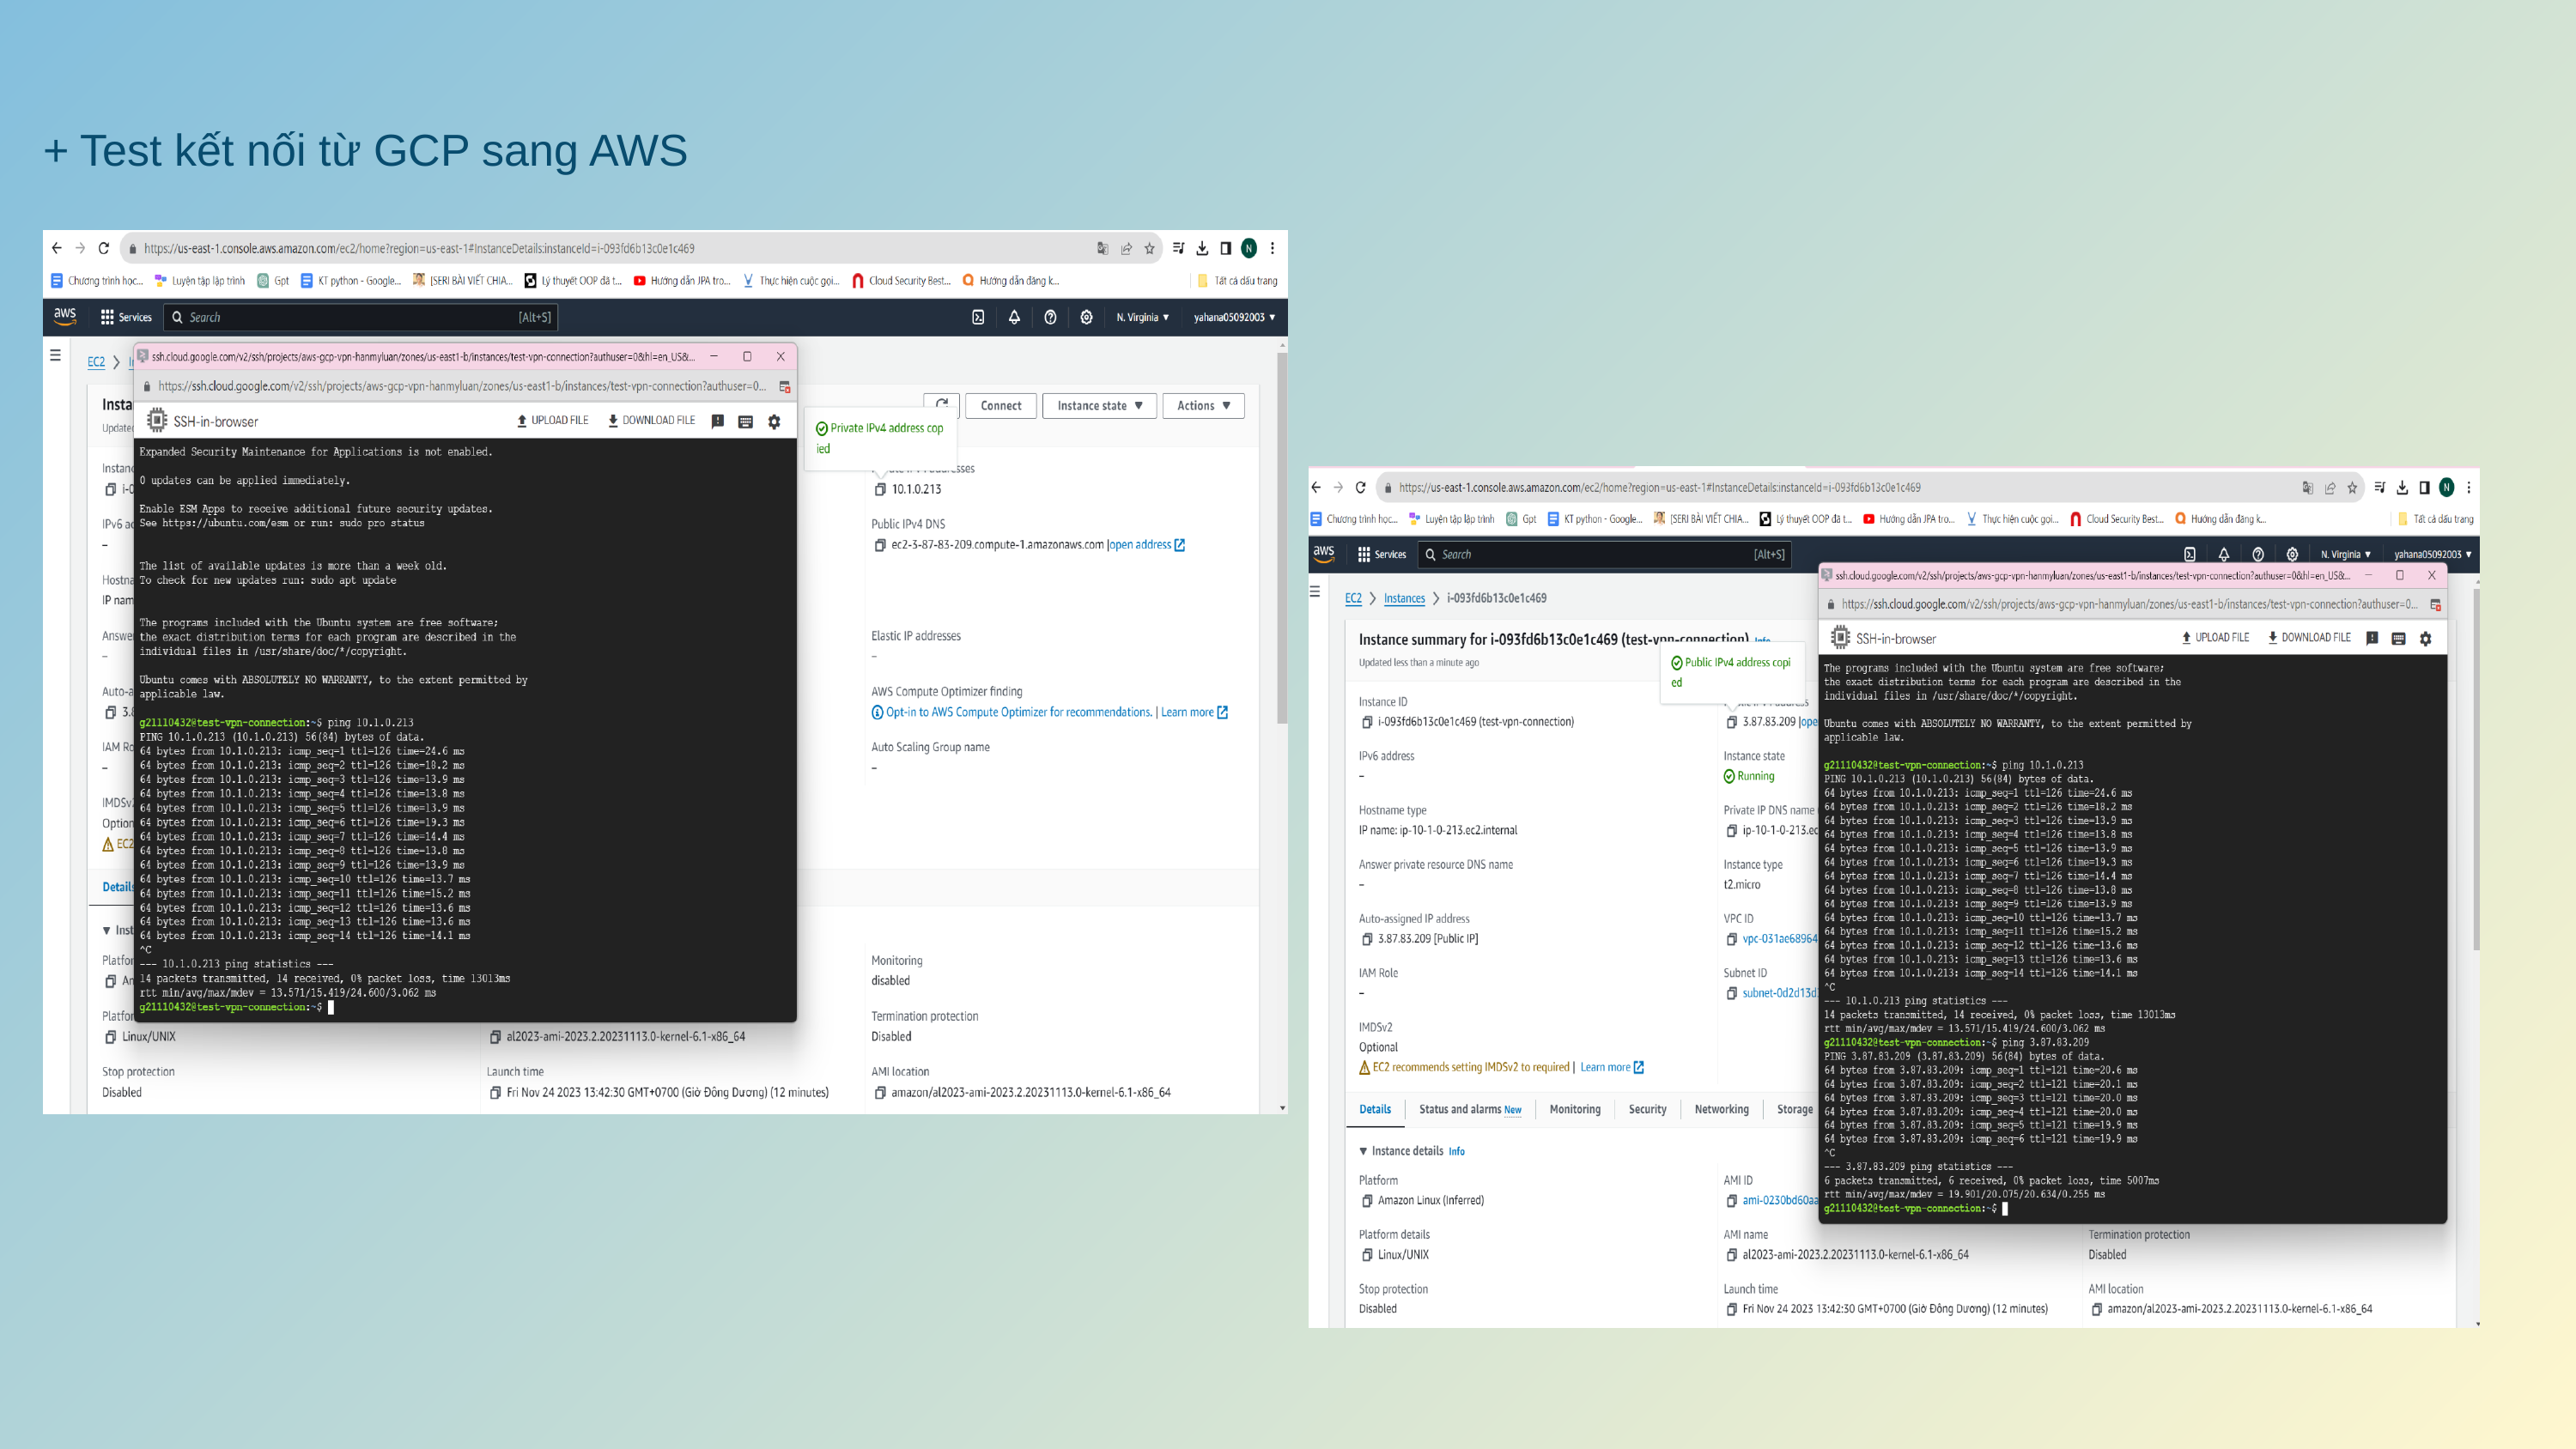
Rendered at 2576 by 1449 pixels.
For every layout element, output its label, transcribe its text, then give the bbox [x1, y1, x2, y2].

text_box + Test kết nối từ GCP sang AWS [43, 112, 1116, 176]
picture [42, 230, 1289, 1114]
picture [1309, 466, 2480, 1328]
